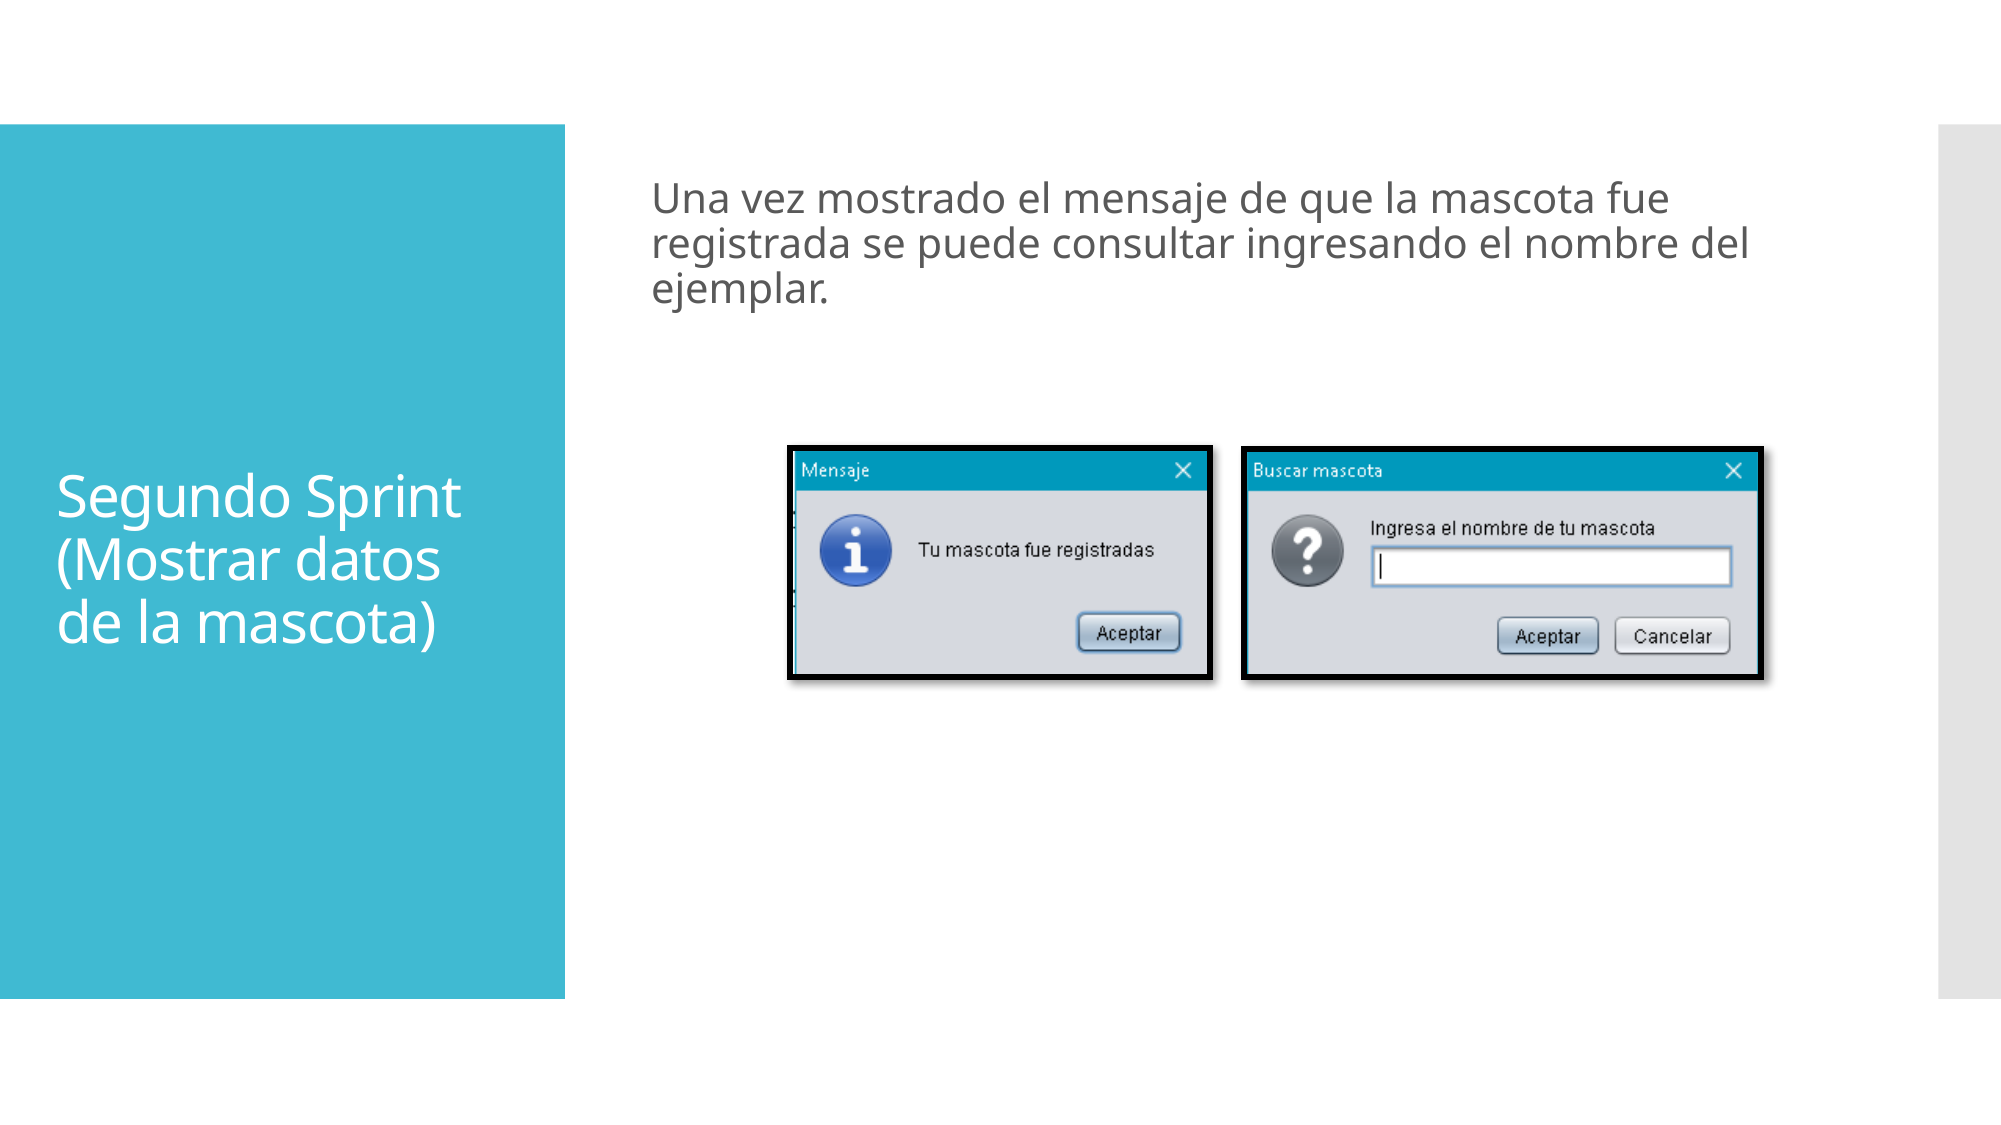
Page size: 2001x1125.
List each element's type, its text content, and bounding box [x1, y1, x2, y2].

picture [1368, 465, 1373, 475]
picture [1332, 468, 1337, 477]
picture [1246, 452, 1759, 675]
list Una vez mostrado el mensaje de que la mascota fue registrada se puede consultar ingresando el nombre del ejemplar. [636, 140, 1837, 350]
picture [803, 463, 807, 476]
title Segundo Sprint (Mostrar datos de la mascota) [41, 184, 525, 940]
picture [1294, 468, 1300, 477]
picture [1176, 463, 1191, 478]
picture [1255, 463, 1262, 477]
picture [1726, 463, 1741, 478]
picture [849, 467, 854, 476]
picture [792, 450, 1208, 675]
picture [820, 467, 826, 474]
picture [1376, 468, 1381, 477]
